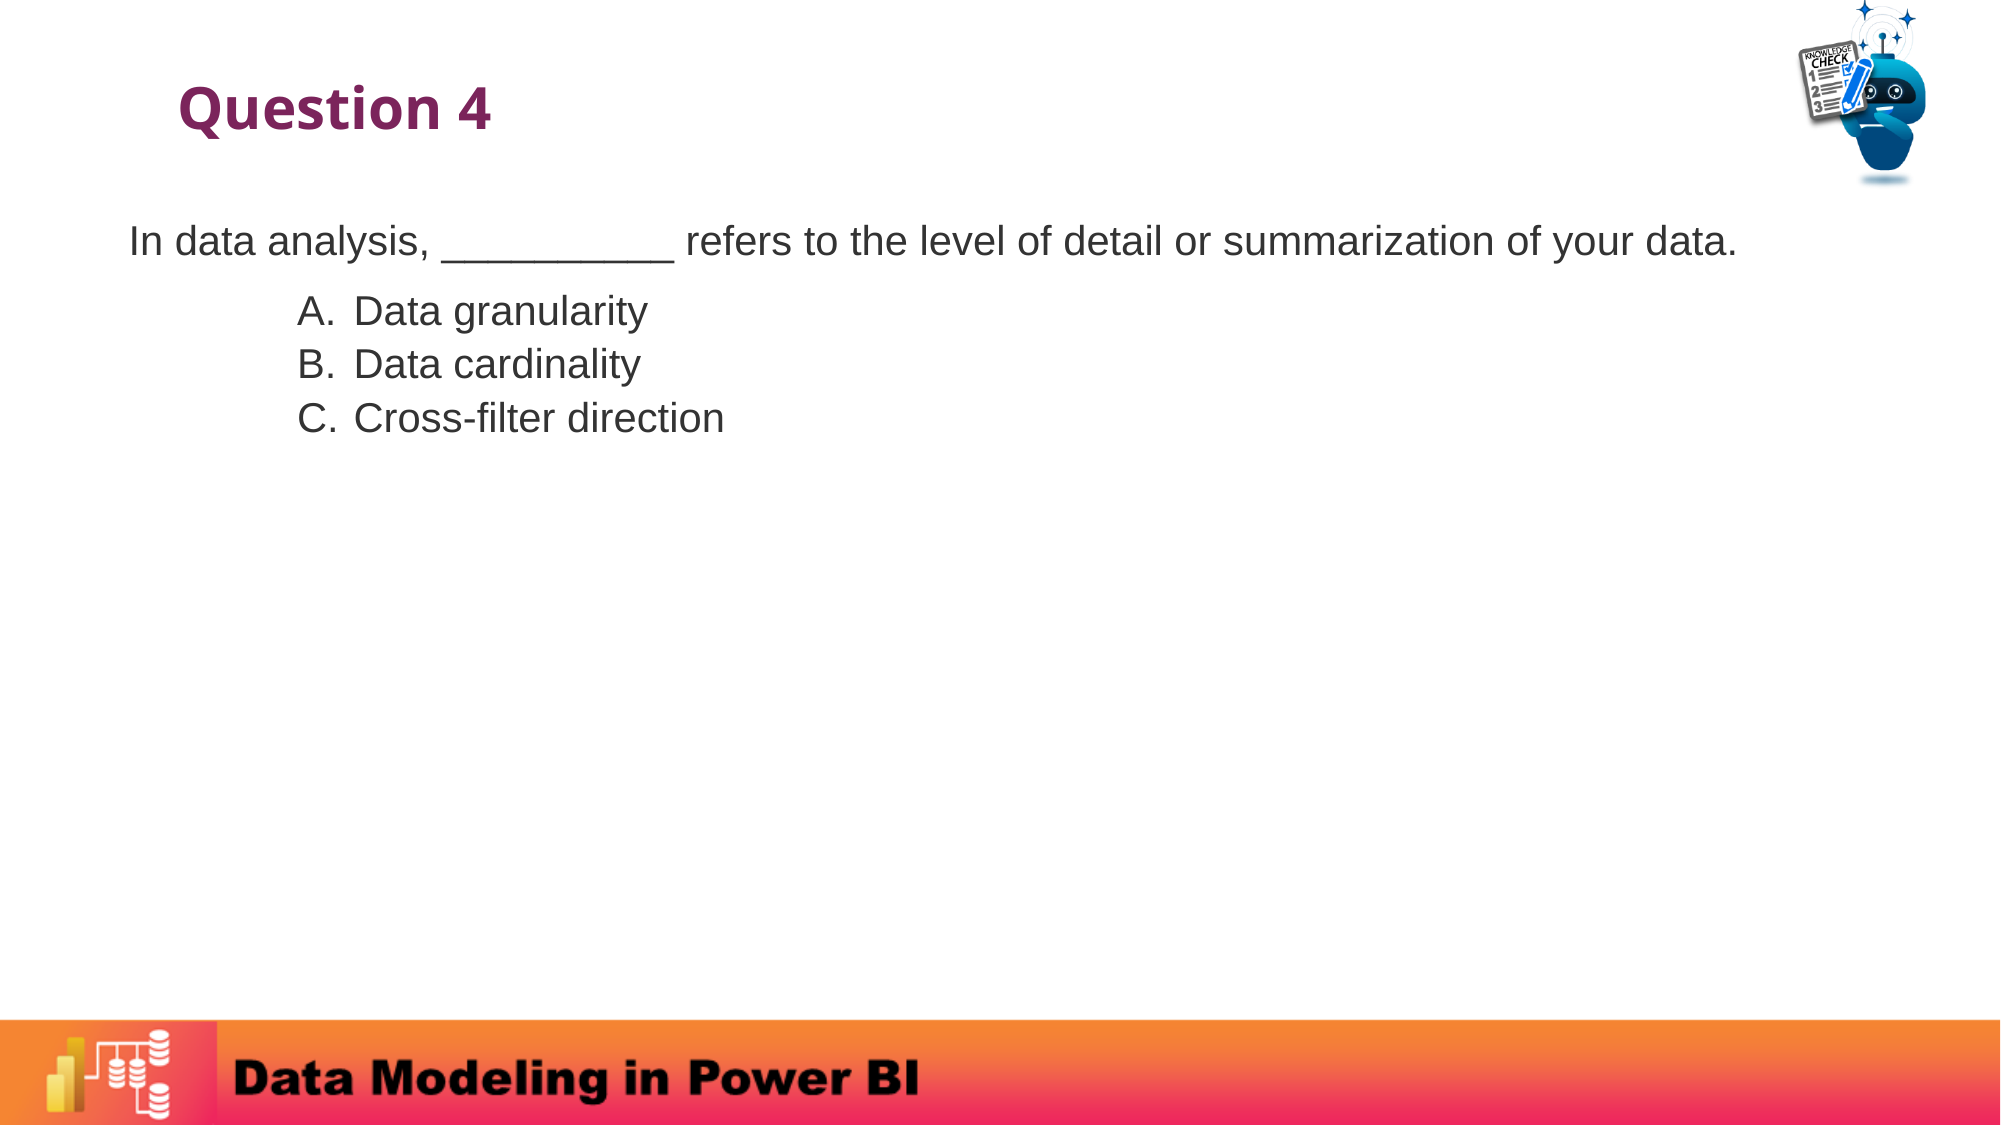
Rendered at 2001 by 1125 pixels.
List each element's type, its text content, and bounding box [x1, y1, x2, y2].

text_box In data analysis, __________ refers to the level of detail or summarization of your data. Data granularity Data cardinality Cross-filter direction [113, 202, 1972, 449]
text_box Question 4 [163, 58, 1163, 149]
picture [0, 0, 2001, 1125]
